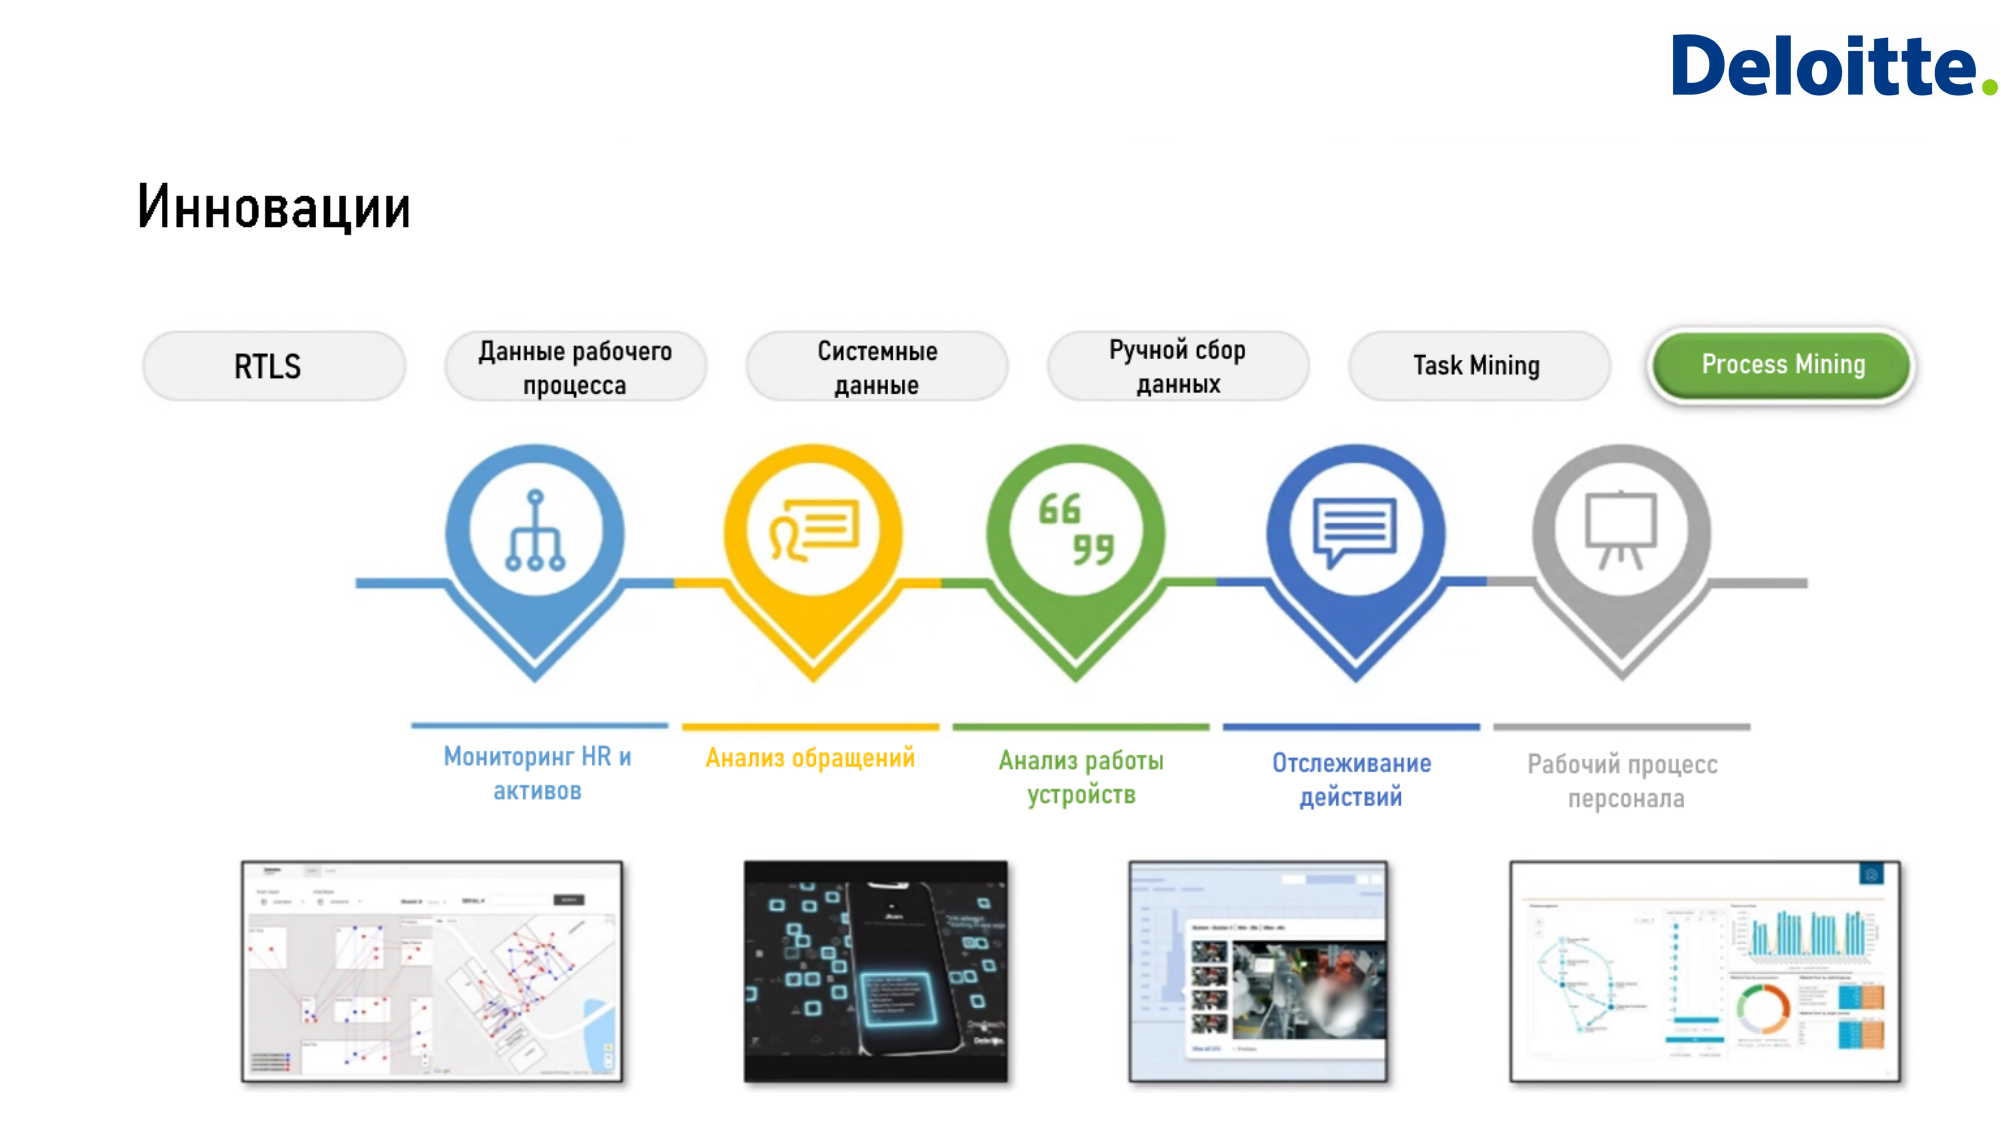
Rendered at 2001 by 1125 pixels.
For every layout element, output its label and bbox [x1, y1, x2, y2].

picture [1670, 28, 2000, 101]
picture [75, 140, 1925, 1093]
